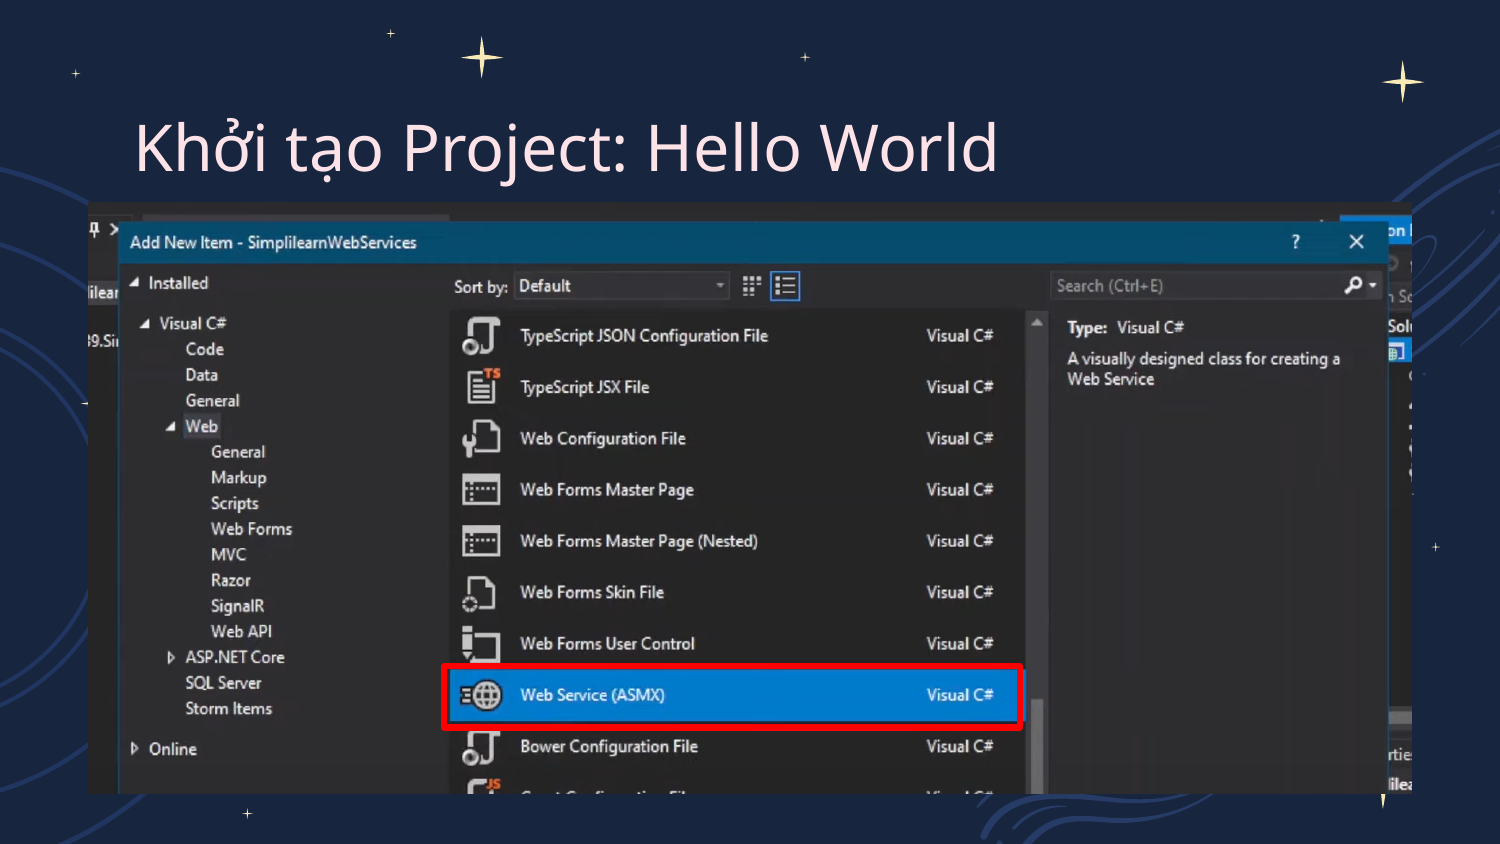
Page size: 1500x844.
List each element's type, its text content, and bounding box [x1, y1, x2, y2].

picture [88, 202, 1412, 794]
title Khởi tạo Project: Hello World [118, 88, 1382, 200]
